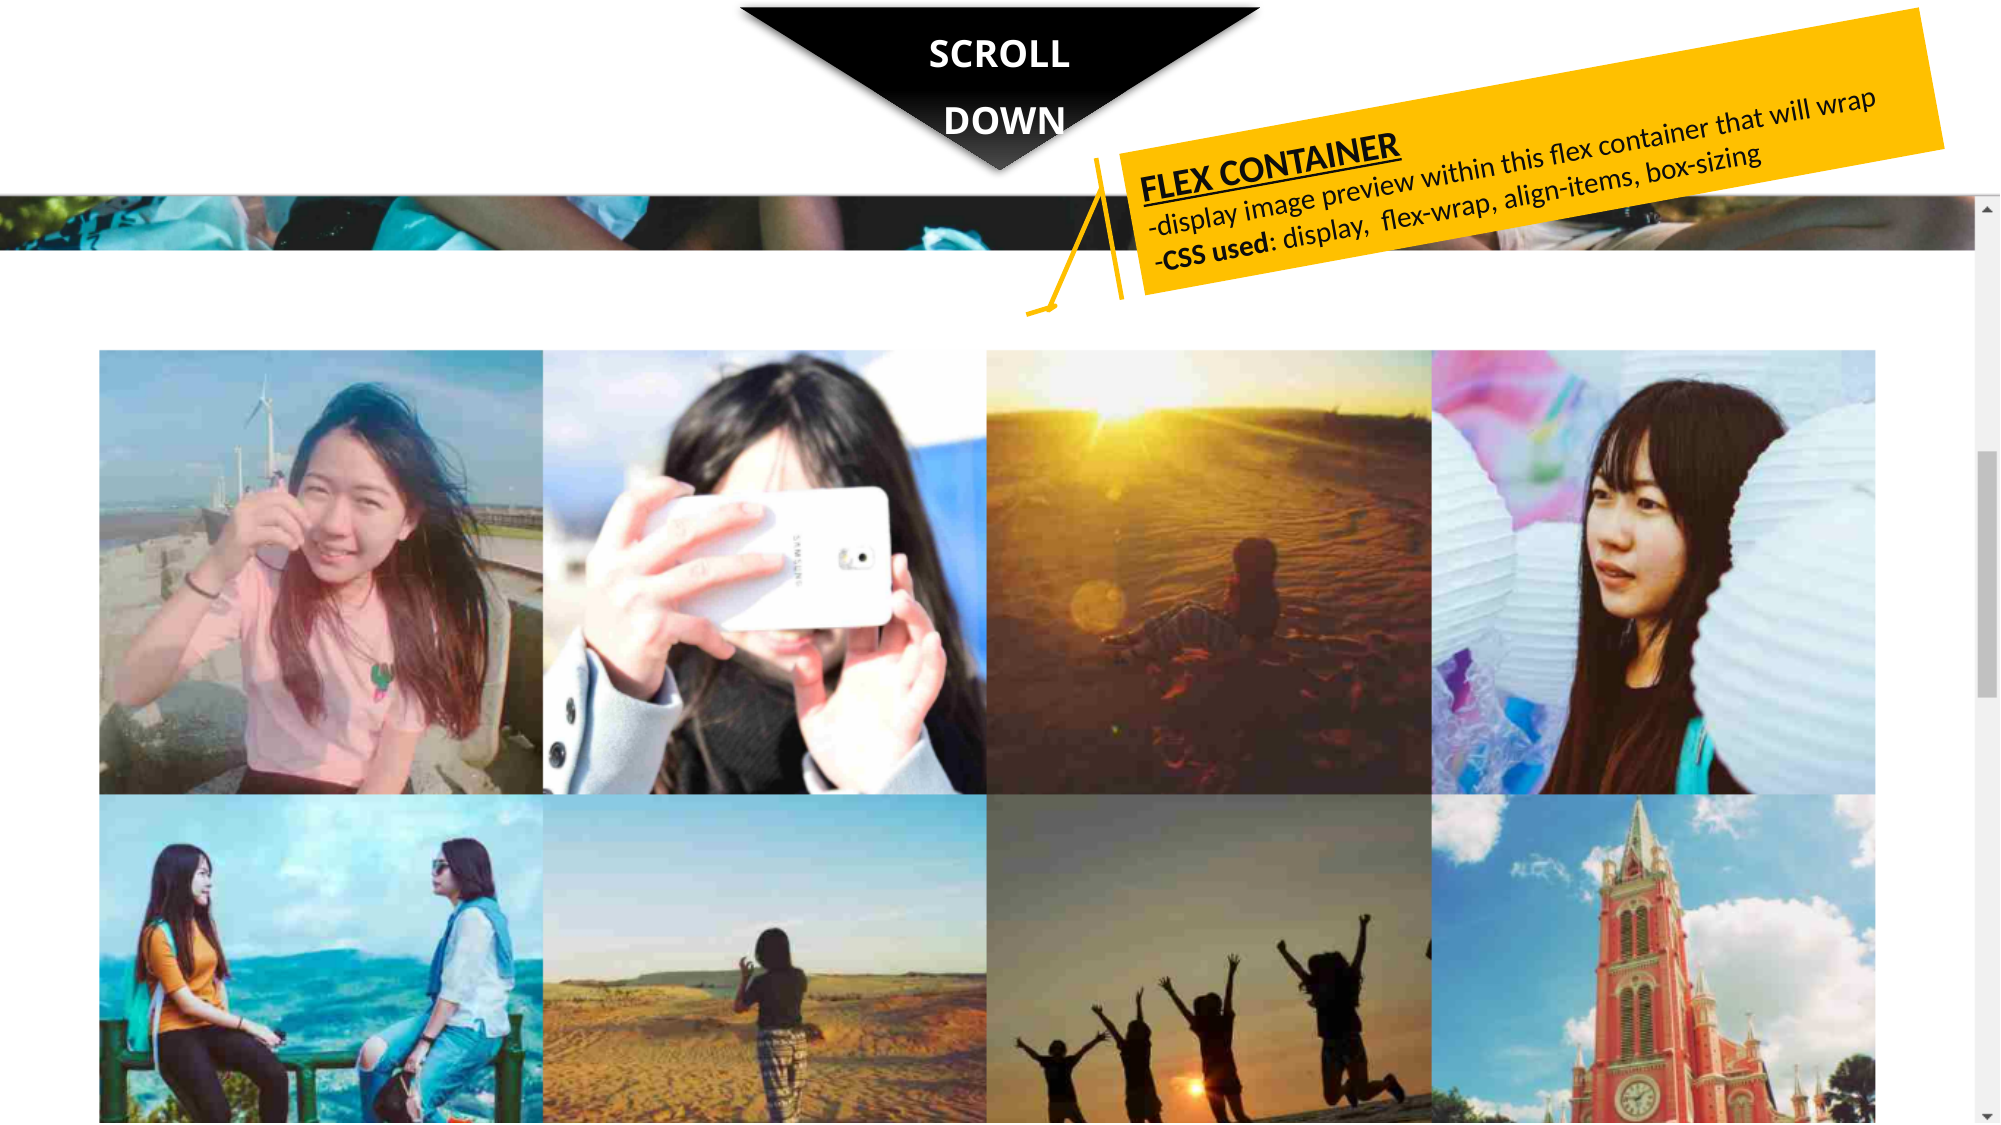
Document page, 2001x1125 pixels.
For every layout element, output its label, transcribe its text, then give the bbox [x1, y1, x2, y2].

text_box [968, 150, 1032, 170]
text_box [1086, 7, 1261, 117]
text_box SCROLL DOWN [914, 0, 1086, 150]
picture [0, 193, 2000, 1123]
text_box [739, 7, 914, 117]
text_box FLEX CONTAINER -display image preview within this flex container that will wrap -CSS used: display, flex-wrap, align-items, box-sizing [1119, 7, 1945, 193]
